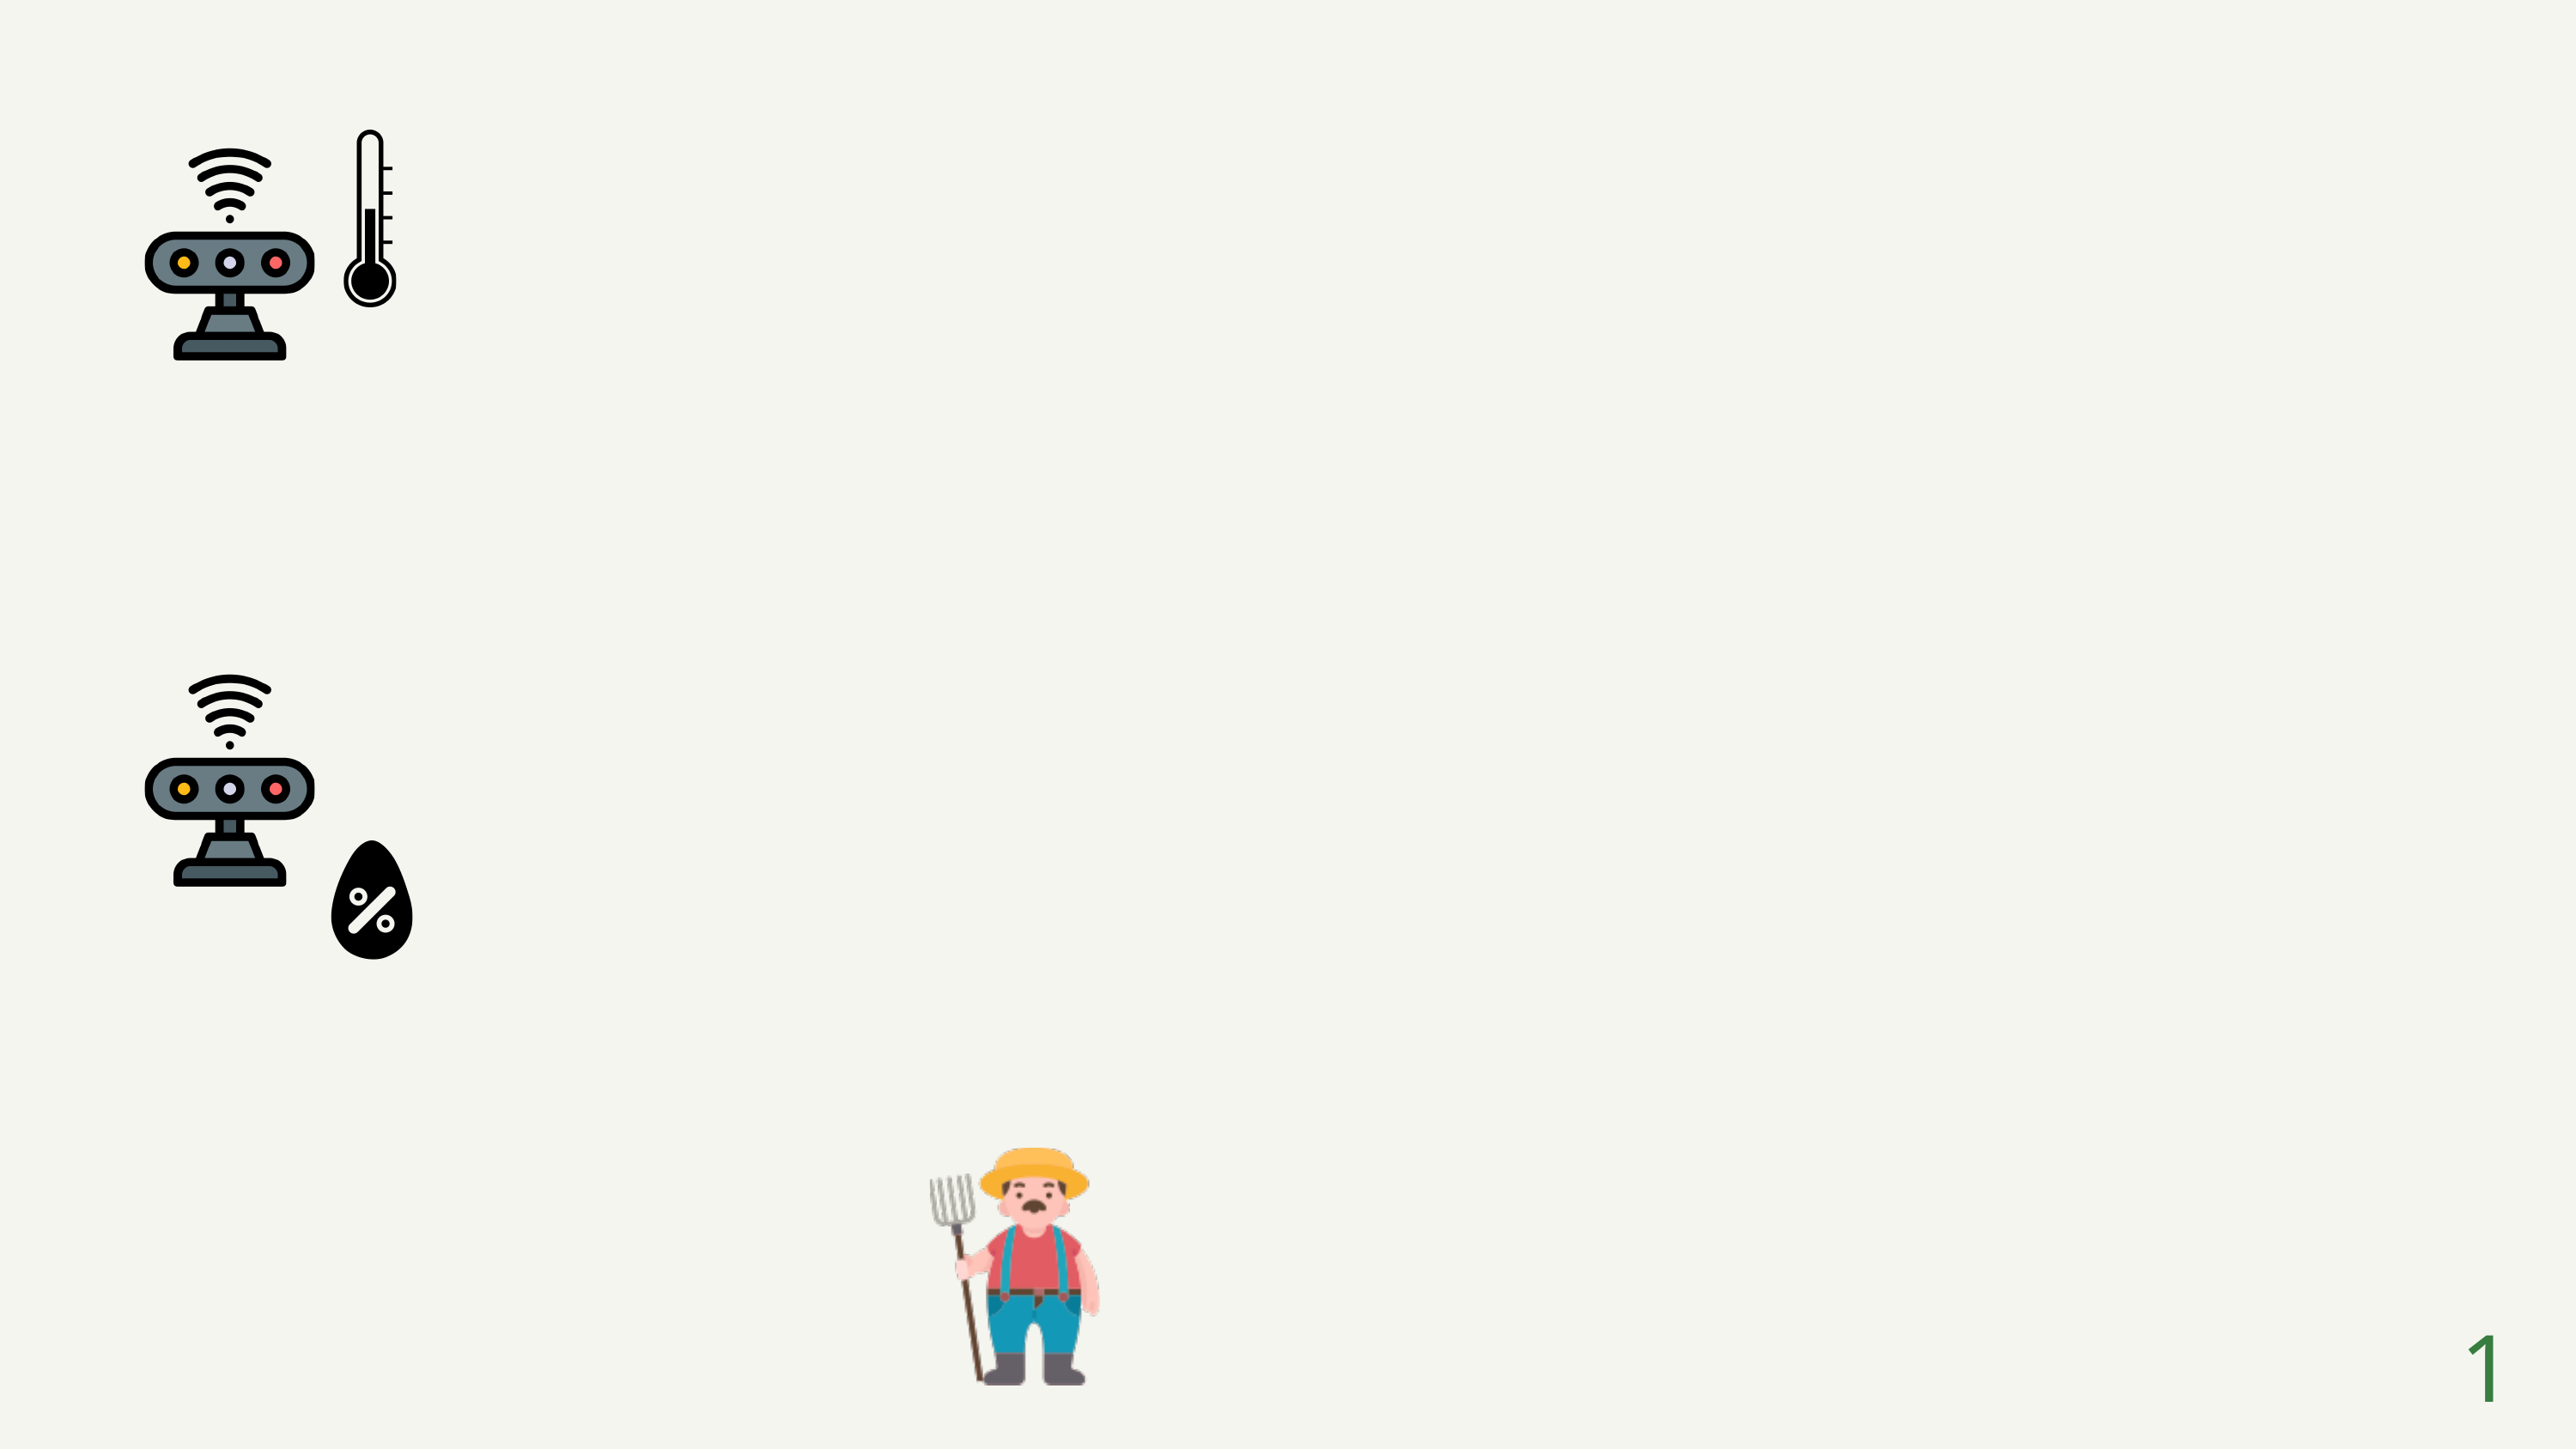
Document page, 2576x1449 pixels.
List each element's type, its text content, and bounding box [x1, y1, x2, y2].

text_box [144, 671, 315, 887]
text_box [331, 840, 413, 963]
text_box 1 [2460, 1290, 2510, 1421]
text_box [144, 144, 315, 361]
text_box [929, 1148, 1101, 1385]
text_box [343, 130, 397, 307]
